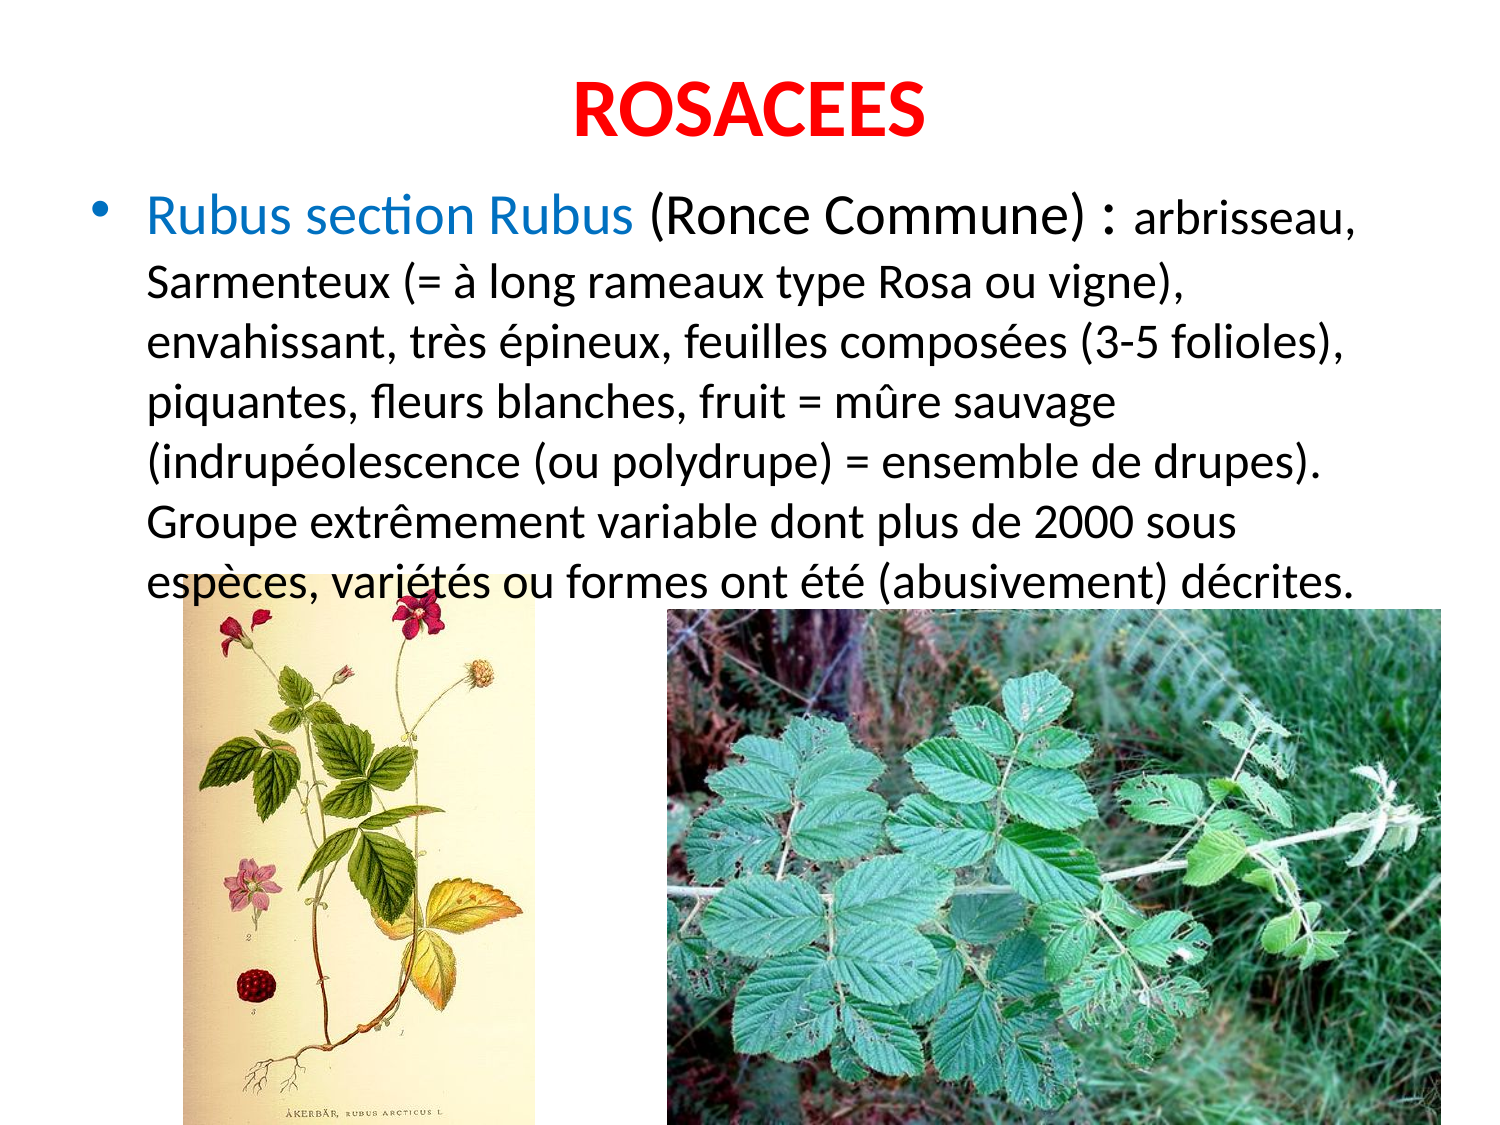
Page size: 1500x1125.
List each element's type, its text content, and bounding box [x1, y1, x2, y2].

list Rubus section Rubus (Ronce Commune) : arbrisseau, Sarmenteux (= à long rameaux type Rosa ou vigne), envahissant, très épineux, feuilles composées (3-5 folioles), piquantes, fleurs blanches, fruit = mûre sauvage (indrupéolescence (ou polydrupe) = ensemble de drupes). Groupe extrêmement variable dont plus de 2000 sous espèces, variétés ou formes ont été (abusivement) décrites. [75, 160, 1425, 1005]
picture [182, 574, 535, 1125]
picture [667, 609, 1441, 1125]
title ROSACEES [75, 45, 1425, 160]
